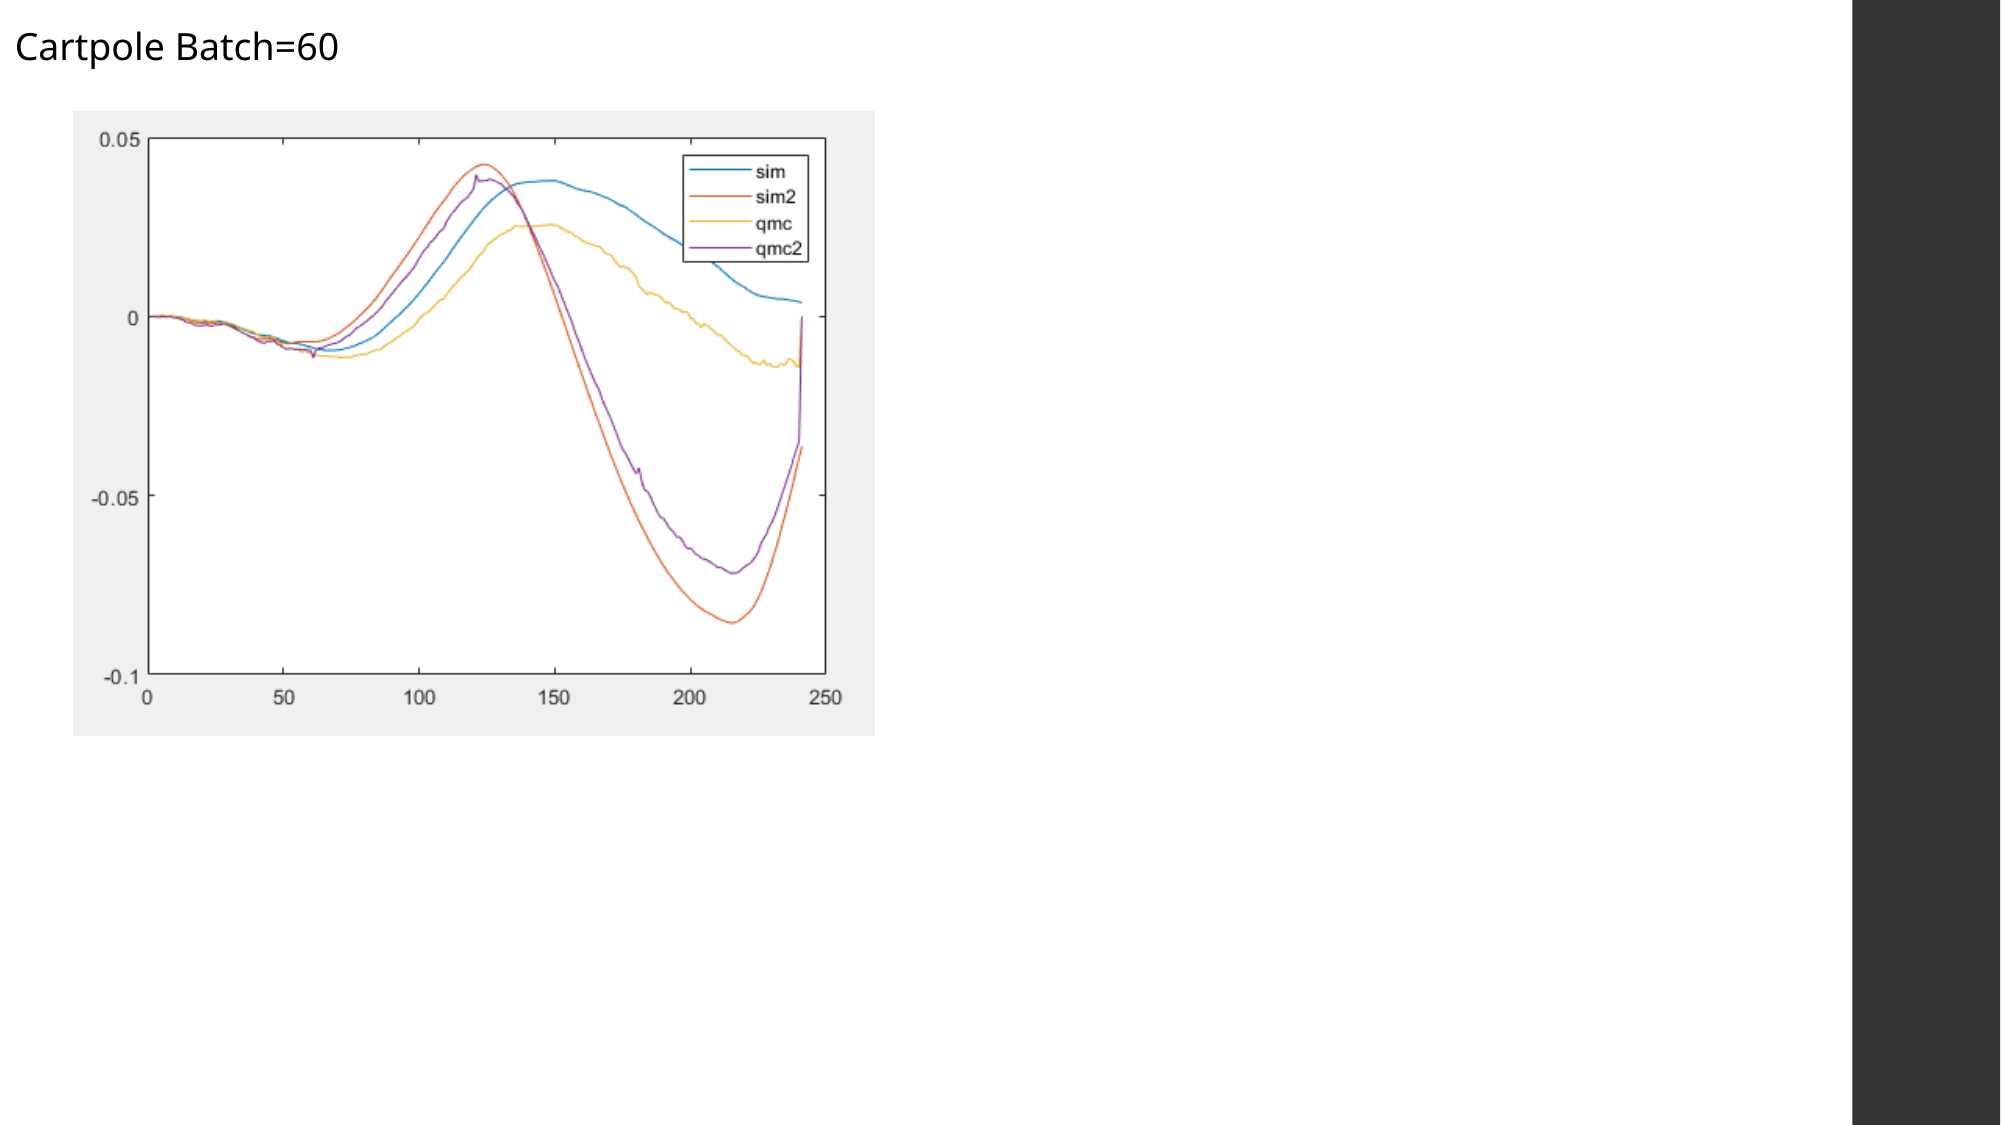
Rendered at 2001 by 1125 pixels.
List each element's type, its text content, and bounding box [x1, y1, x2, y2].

text_box Cartpole Batch=60 [0, 15, 474, 75]
picture [72, 111, 875, 736]
